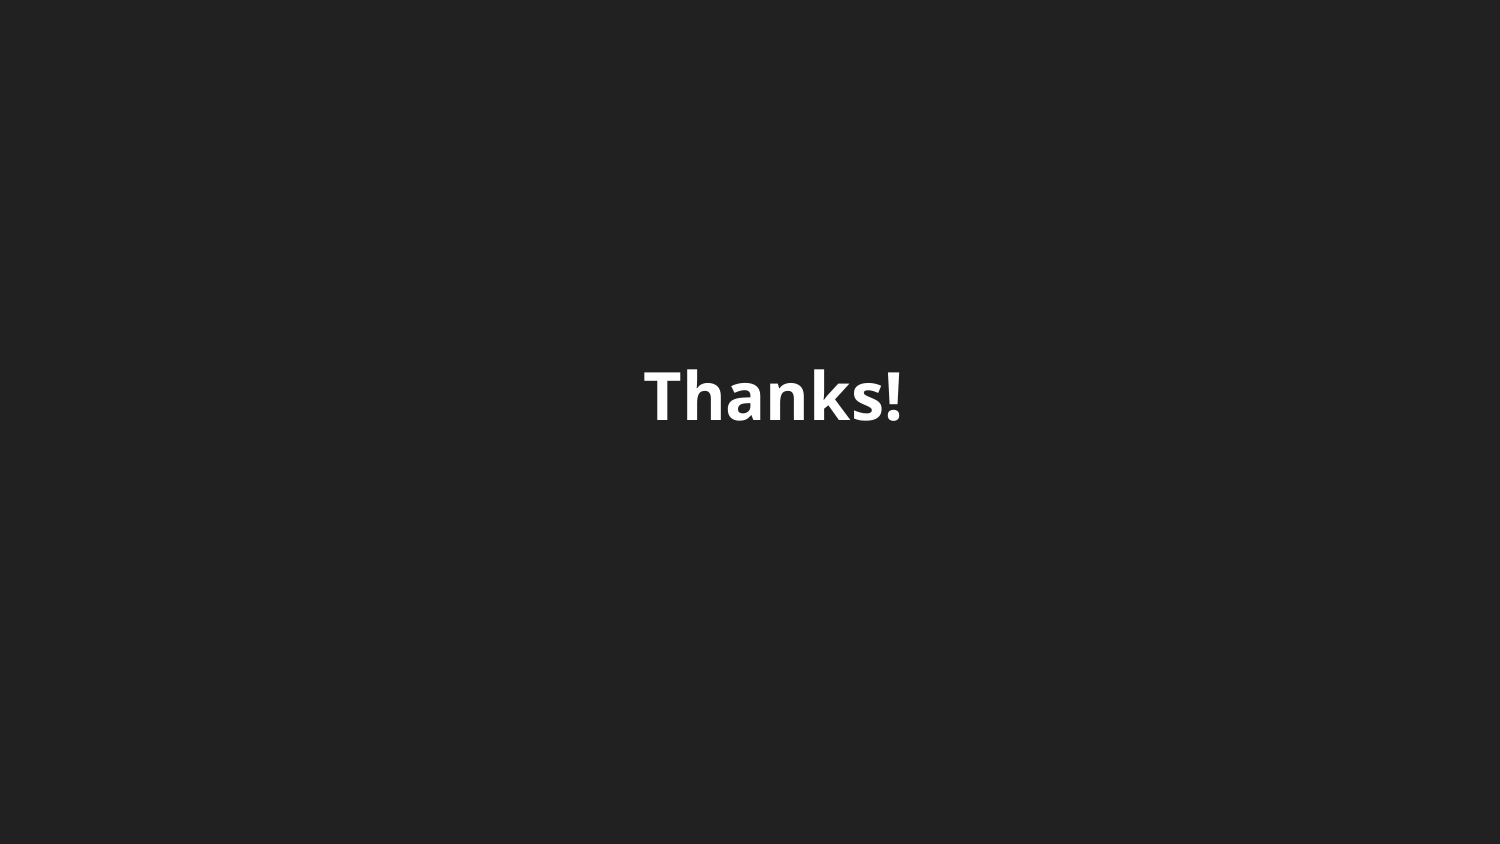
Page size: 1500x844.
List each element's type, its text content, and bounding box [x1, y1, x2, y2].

title Thanks! [88, 344, 1459, 442]
